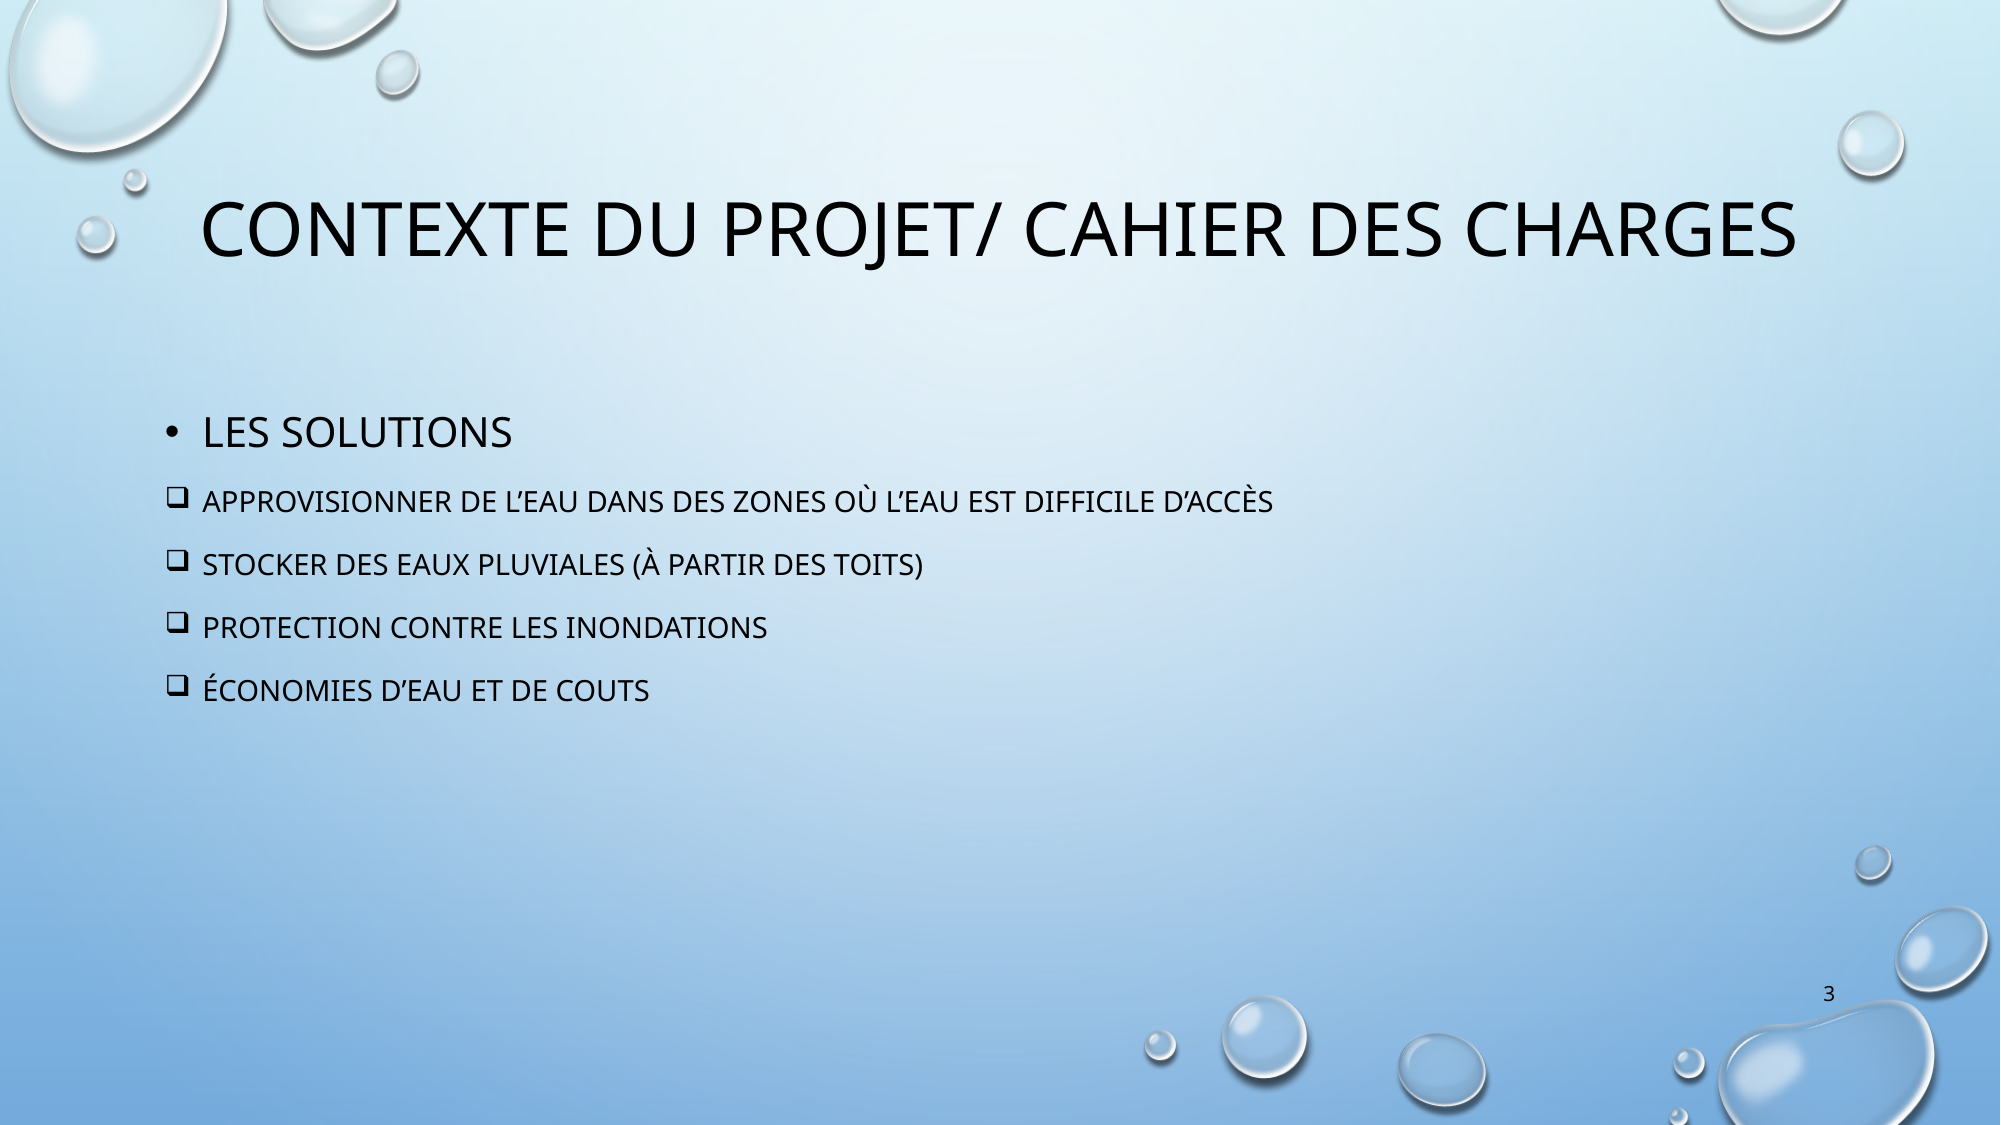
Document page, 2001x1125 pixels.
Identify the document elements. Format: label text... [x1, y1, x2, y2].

title Contexte du projet/ Cahier des charges [149, 101, 1851, 364]
picture [0, 0, 2000, 1125]
list Les Solutions Approvisionner de l’eau dans des zones où l’eau est difficile d’accès Stocker des eaux pluviales (à partir des toits) Protection contre les inondations Économies d’eau et de couts [149, 388, 1850, 950]
slide_number 3 [1724, 965, 1851, 1025]
